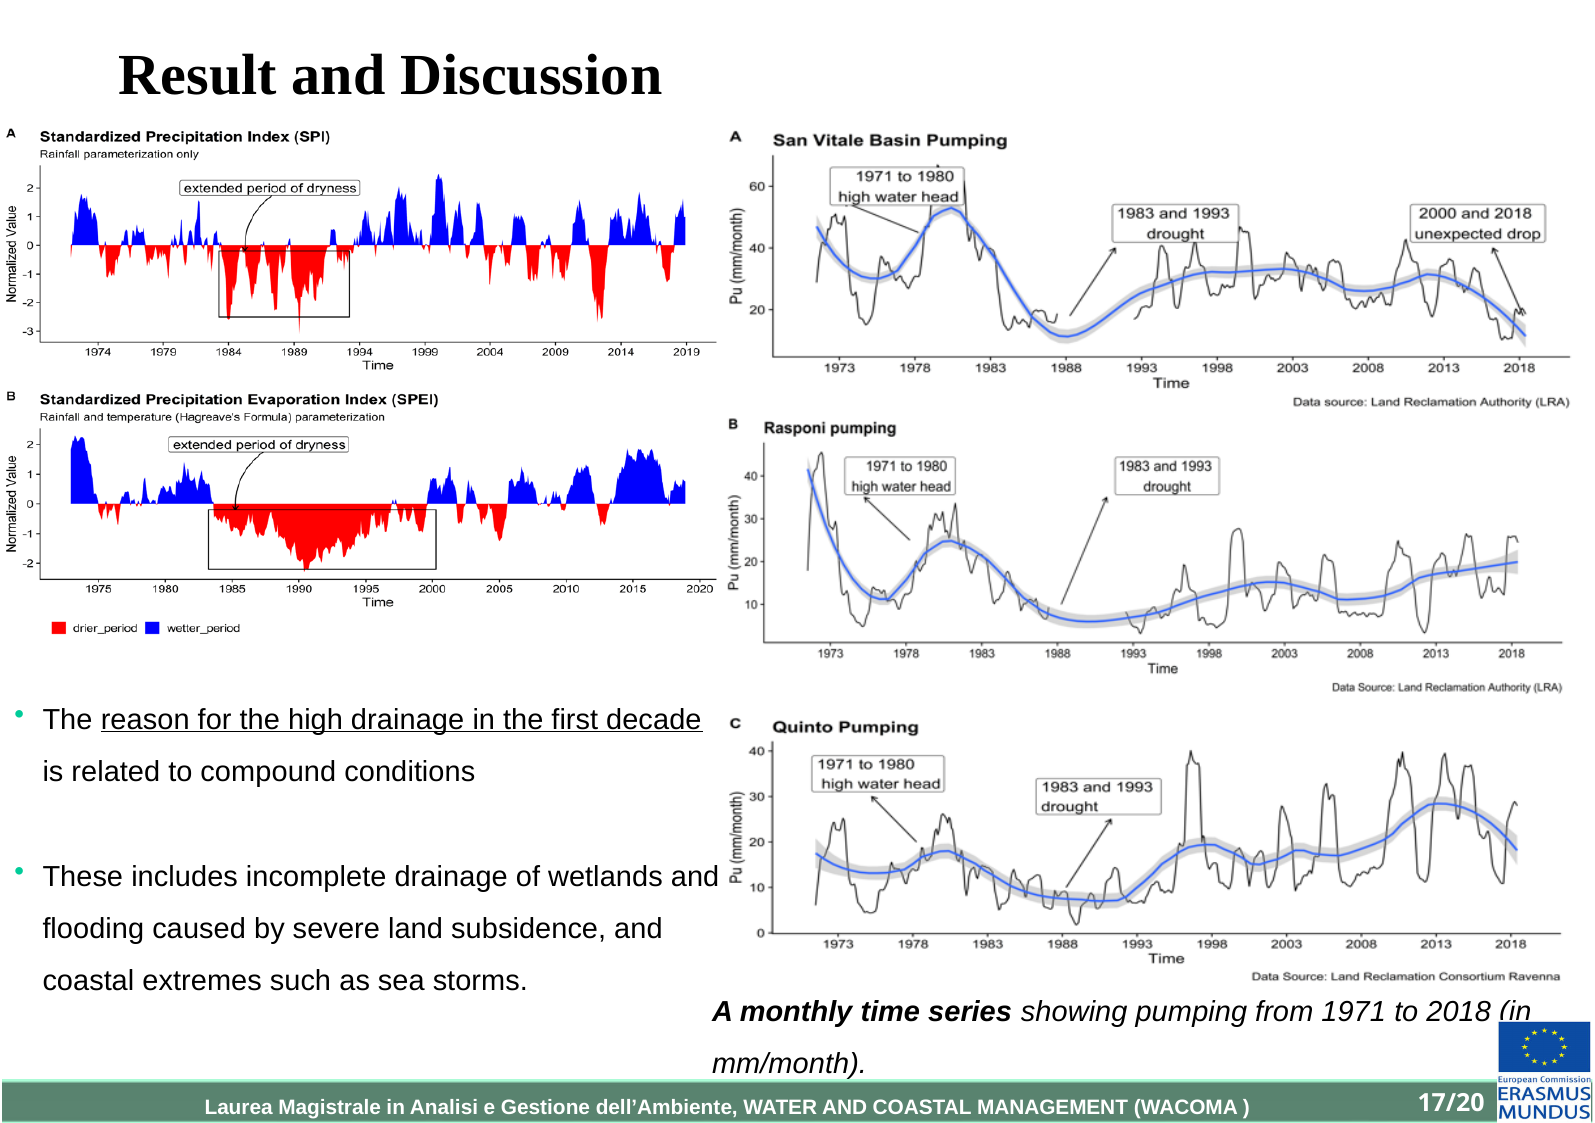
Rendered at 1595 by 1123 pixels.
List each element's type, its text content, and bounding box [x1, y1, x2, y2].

text_box The reason for the high drainage in the first decade is related to compound conditions These includes incomplete drainage of wetlands and flooding caused by severe land subsidence, and coastal extremes such as sea storms. [0, 675, 744, 1004]
picture [1, 114, 1591, 989]
text_box Result and Discussion [104, 28, 679, 114]
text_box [1, 1079, 1492, 1123]
picture [1497, 1020, 1591, 1123]
text_box A monthly time series showing pumping from 1971 to 2018 (in mm/month). [697, 997, 1575, 1078]
